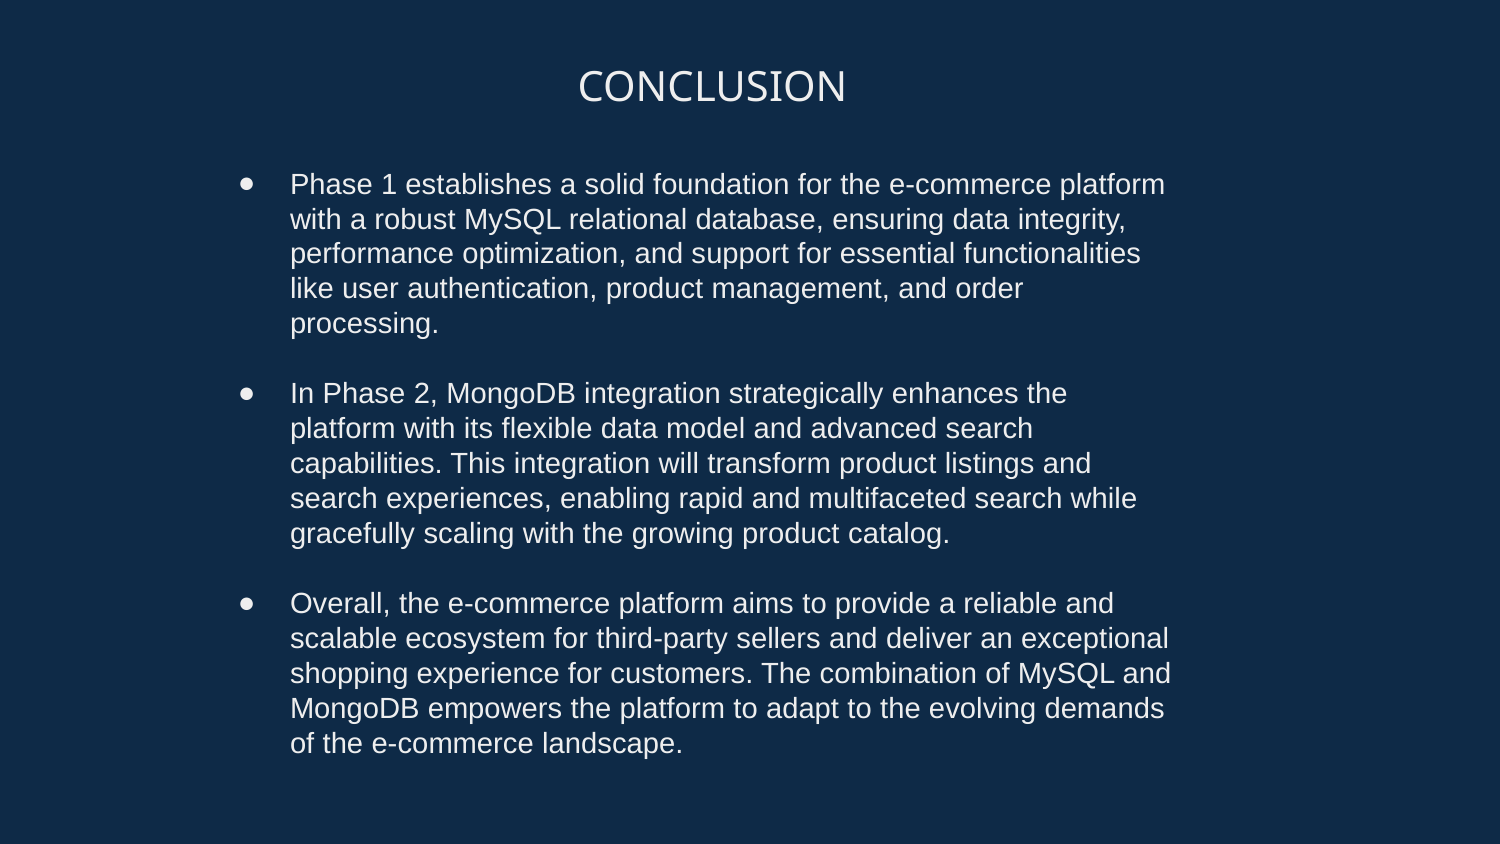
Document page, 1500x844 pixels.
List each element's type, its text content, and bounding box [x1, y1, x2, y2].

text_box CONCLUSION [433, 45, 992, 128]
text_box Phase 1 establishes a solid foundation for the e-commerce platform with a robust MySQL relational database, ensuring data integrity, performance optimization, and support for essential functionalities like user authentication, product management, and order processing. In Phase 2, MongoDB integration strategically enhances the platform with its flexible data model and advanced search capabilities. This integration will transform product listings and search experiences, enabling rapid and multifaceted search while gracefully scaling with the growing product catalog. Overall, the e-commerce platform aims to provide a reliable and scalable ecosystem for third-party sellers and deliver an exceptional shopping experience for customers. The combination of MySQL and MongoDB empowers the platform to adapt to the evolving demands of the e-commerce landscape. [199, 149, 1192, 775]
